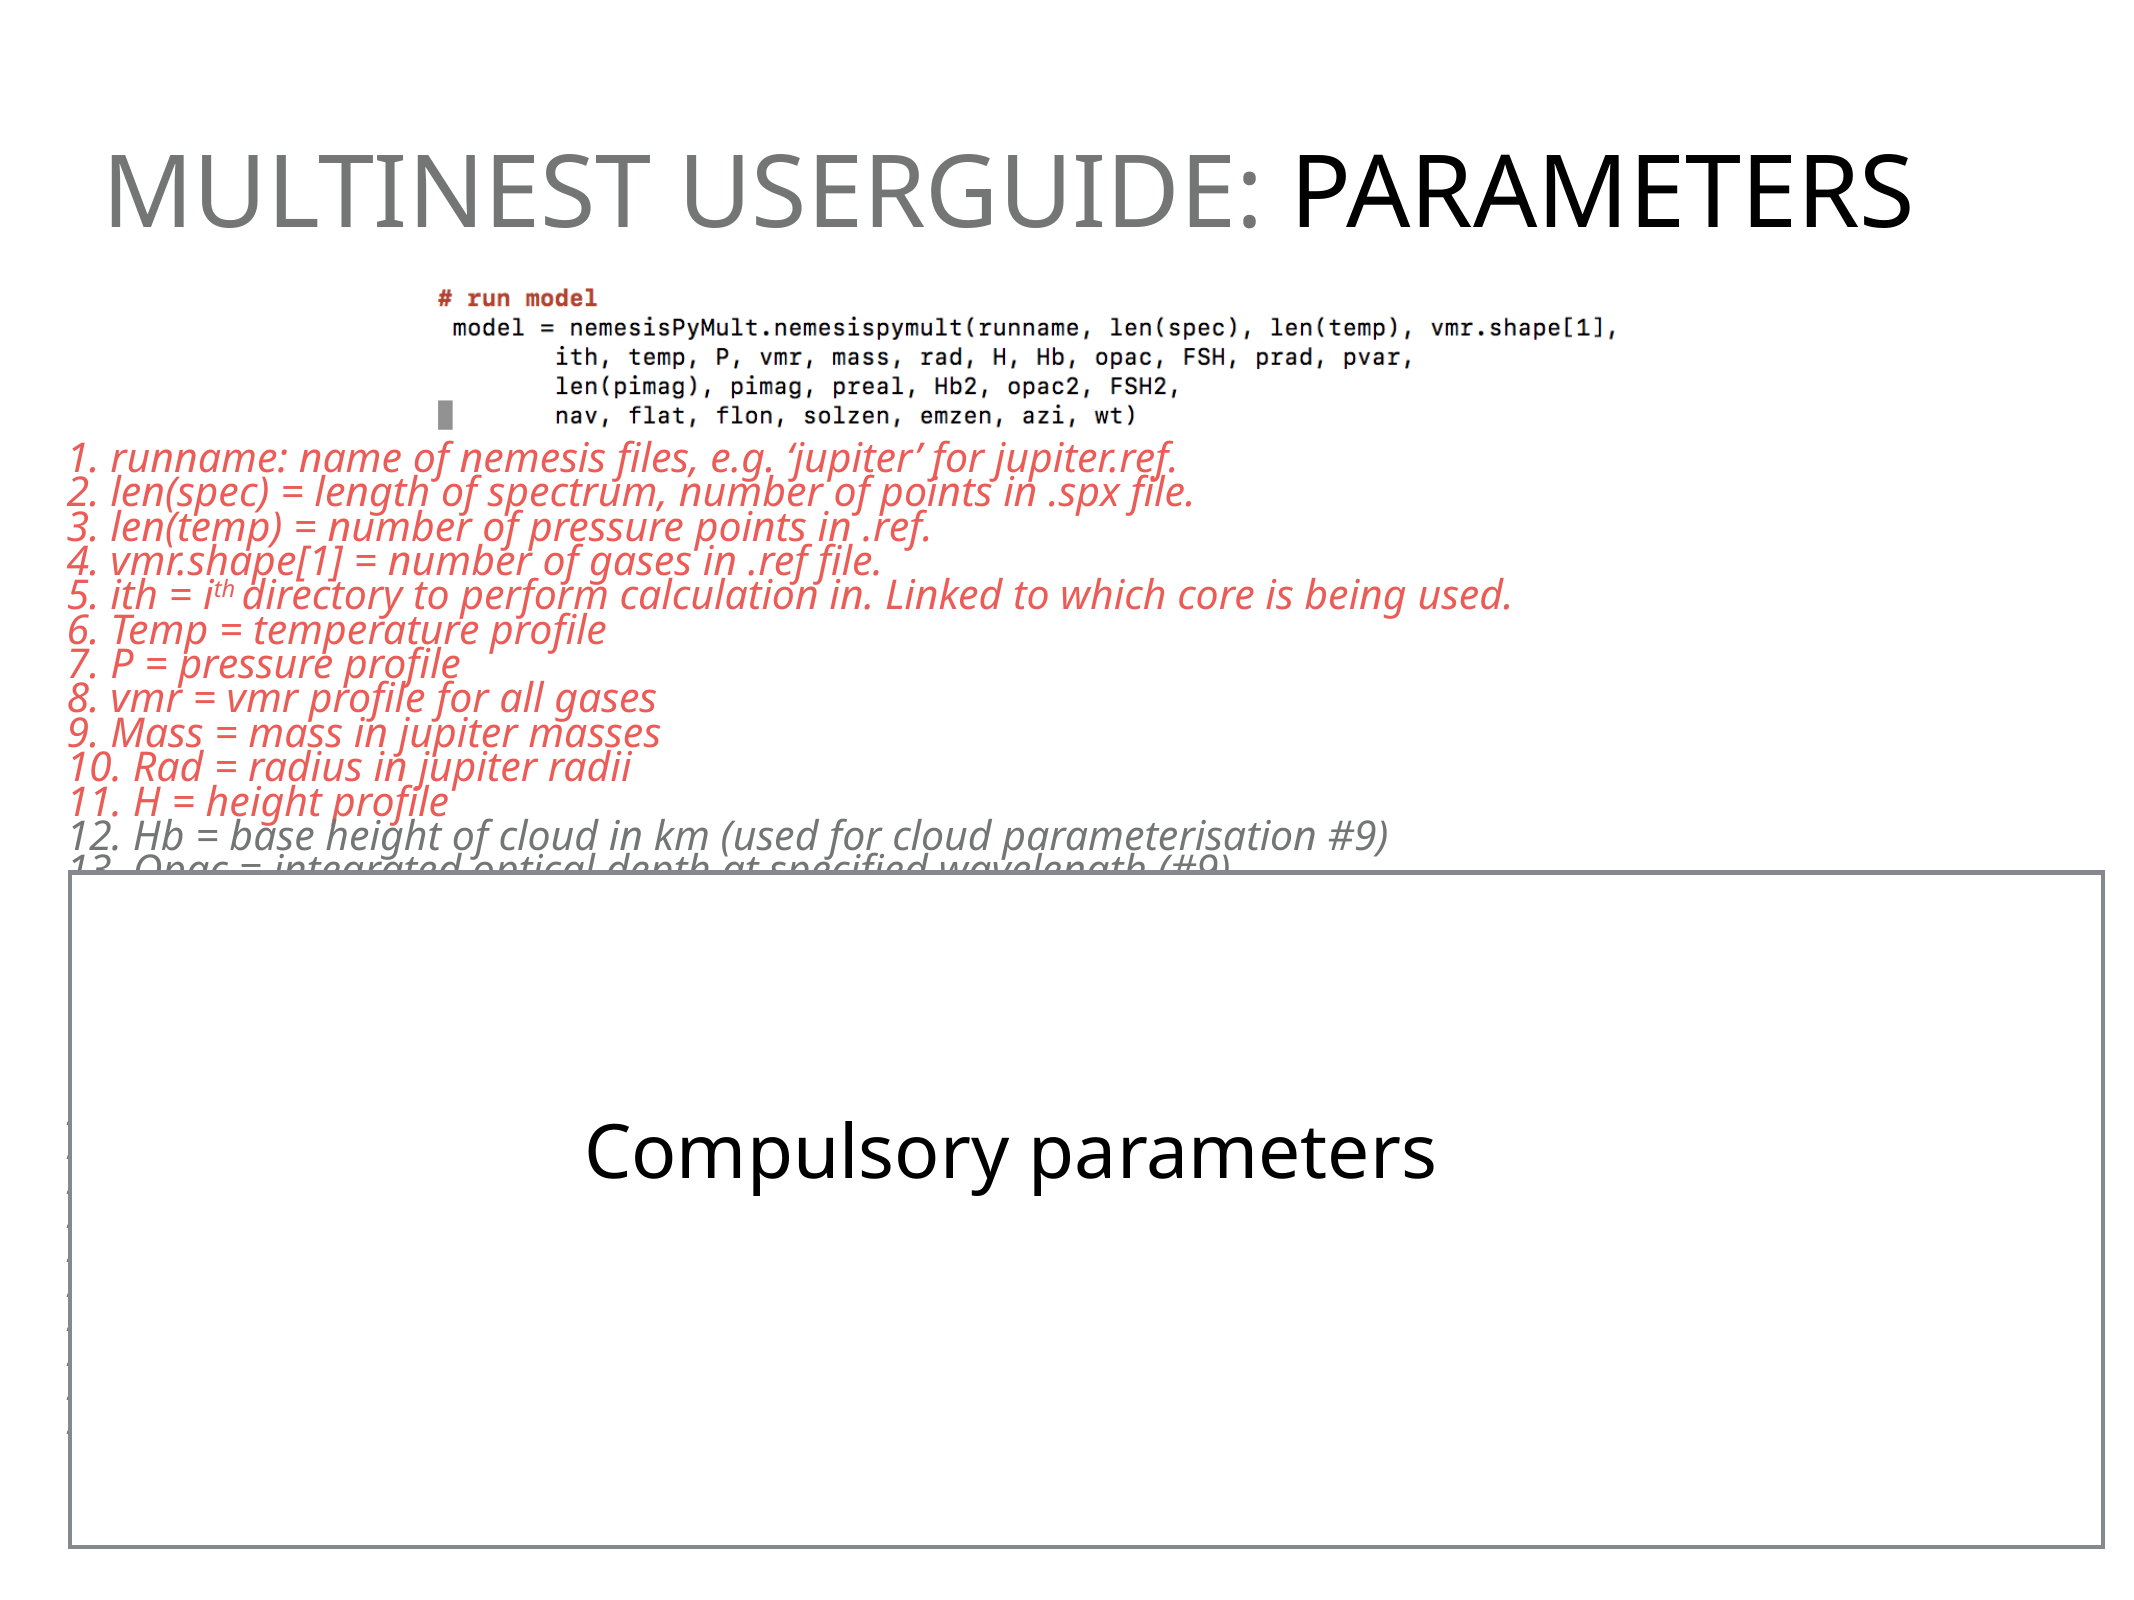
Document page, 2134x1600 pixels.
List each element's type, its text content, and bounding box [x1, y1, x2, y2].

picture [436, 278, 1698, 457]
title MULTINEST USERGUIDE: PARAMETERS [93, 118, 2041, 238]
text_box [69, 872, 2103, 1547]
text_box Compulsory parameters [575, 1094, 1447, 1202]
text_box 1. runname: name of nemesis files, e.g. ‘jupiter’ for jupiter.ref. 2. len(spec) = length of spectrum, number of points in .spx file. 3. len(temp) = number of pressure points in .ref. 4. vmr.shape[1] = number of gases in .ref file. 5. ith = ith directory to perform calculation in. Linked to which core is being used. 6. Temp = temperature profile 7. P = pressure profile 8. vmr = vmr profile for all gases 9. Mass = mass in jupiter masses 10. Rad = radius in jupiter radii 11. H = height profile 12. Hb = base height of cloud in km (used for cloud parameterisation #9) 13. Opac = integrated optical depth at specified wavelength (#9) 14. FSH = fractional scale height (#9) 15. prad = particle radius in microns (cloud param #444) 16. pvar = particle size variance in microns (cloud param #444) 17. len(pimag) = number of imaginary indices from refractive index 18. Pimag = imaginary refractive index spectrum 19. PReal = real refractive index at specified wavelength 20. Hb2 = second cloud #9 21. opac2 22. FSH2 23. Nav = number of averaging weights in .spx file 24. Flat = latitudes of weights 25. Flon = longitude of weights 26. Solzen = solar zenith angle 27. Emzen = emission zenith 28. Azi = azimuthal angle 29. Wt = weights [58, 436, 2115, 1584]
